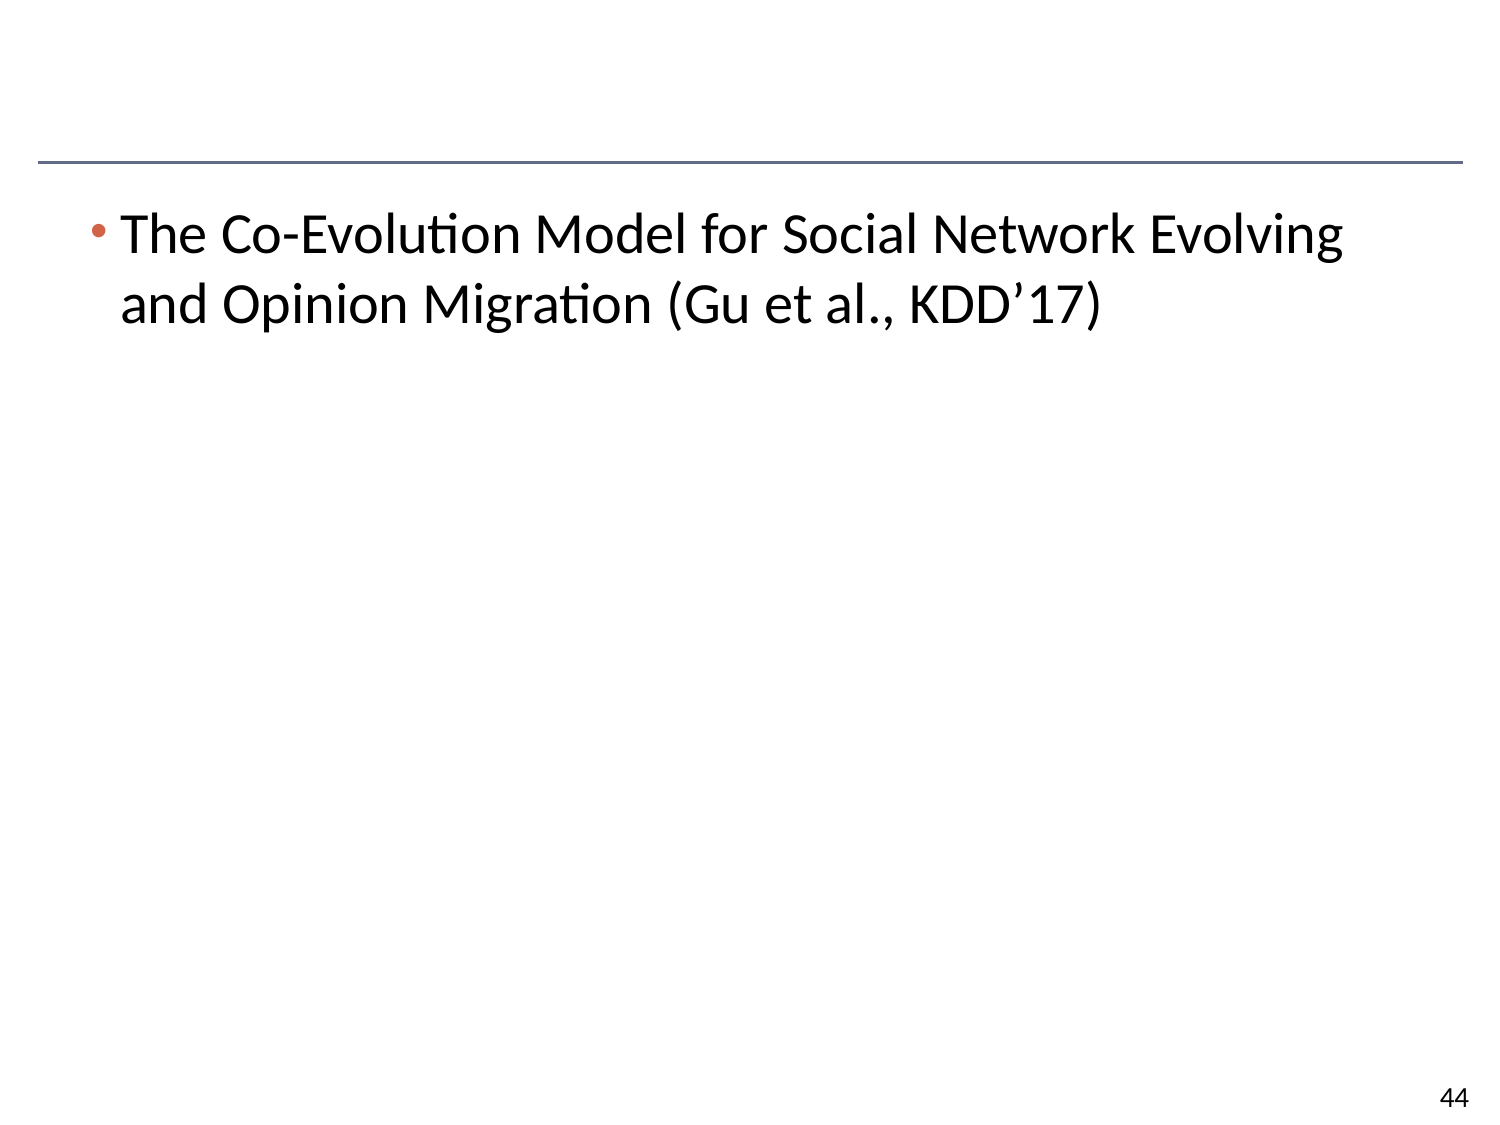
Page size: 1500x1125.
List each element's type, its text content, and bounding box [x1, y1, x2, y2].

slide_number 43 [1425, 1071, 1500, 1125]
list The Co-Evolution Model for Social Network Evolving and Opinion Migration (Gu et al., KDD’17) [75, 187, 1425, 1063]
